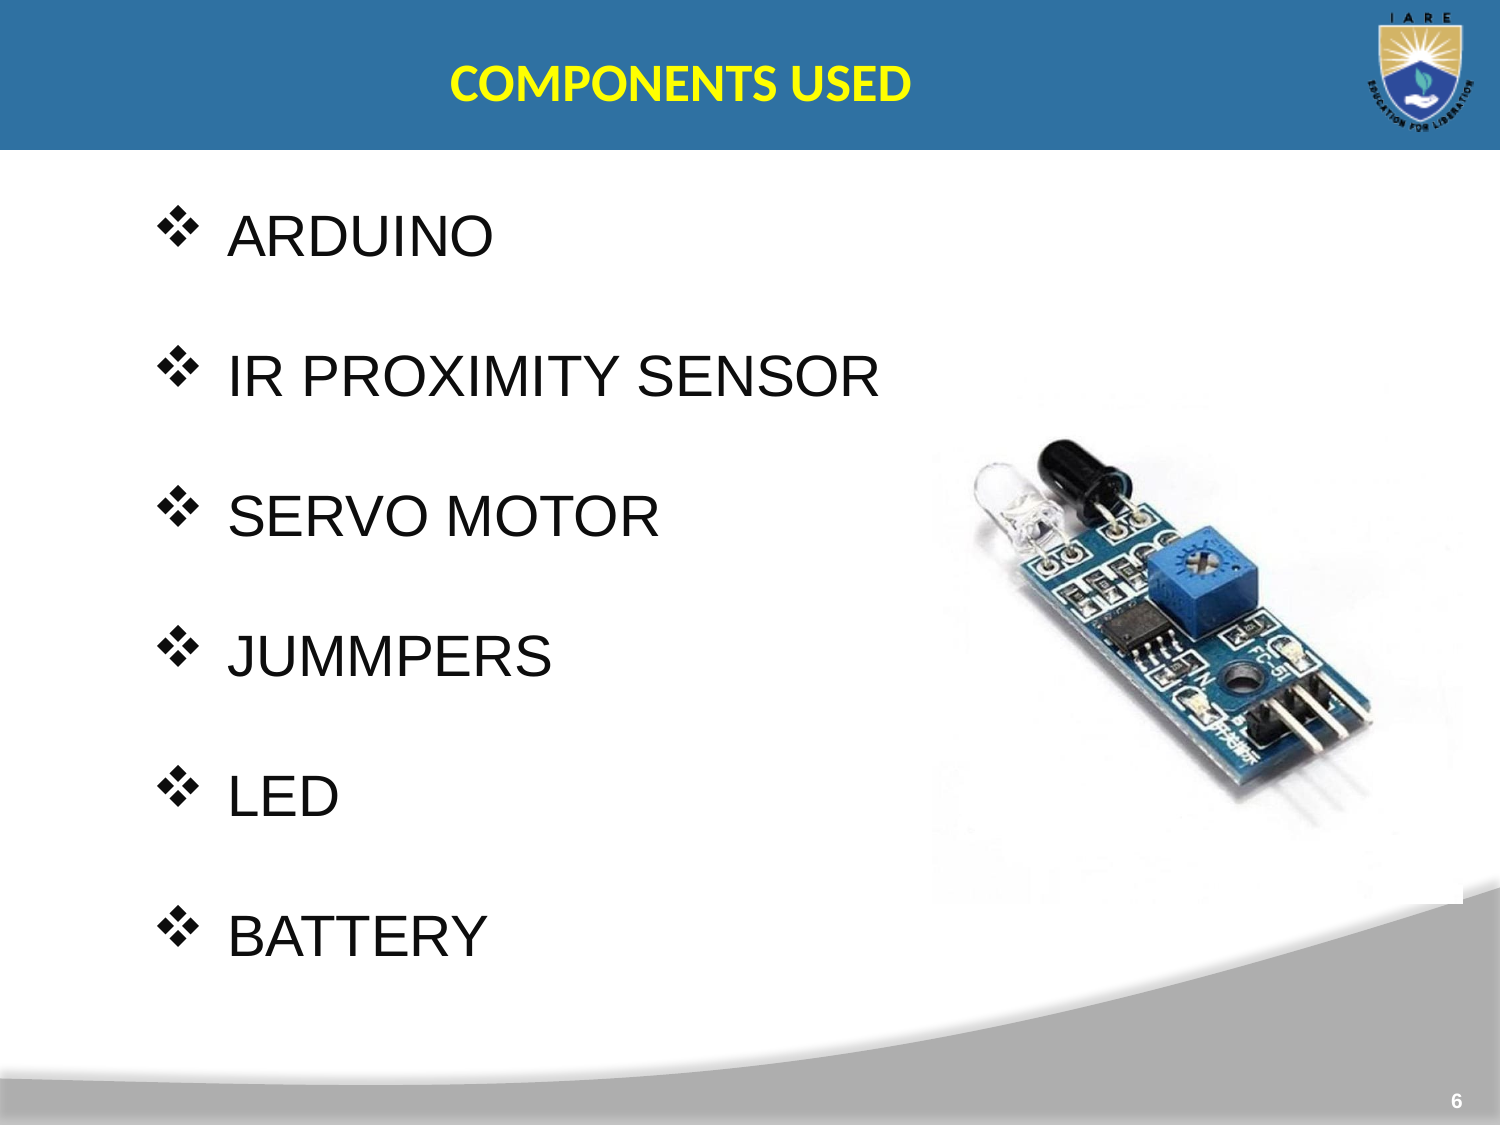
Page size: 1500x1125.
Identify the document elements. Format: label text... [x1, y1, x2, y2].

slide_number 6 [1337, 1053, 1463, 1114]
picture [1367, 12, 1474, 133]
text_box COMPONENTS USED [0, 39, 1363, 190]
text_box ARDUINO IR PROXIMITY SENSOR SERVO MOTOR JUMMPERS LED BATTERY [137, 190, 993, 1116]
picture [931, 372, 1463, 904]
